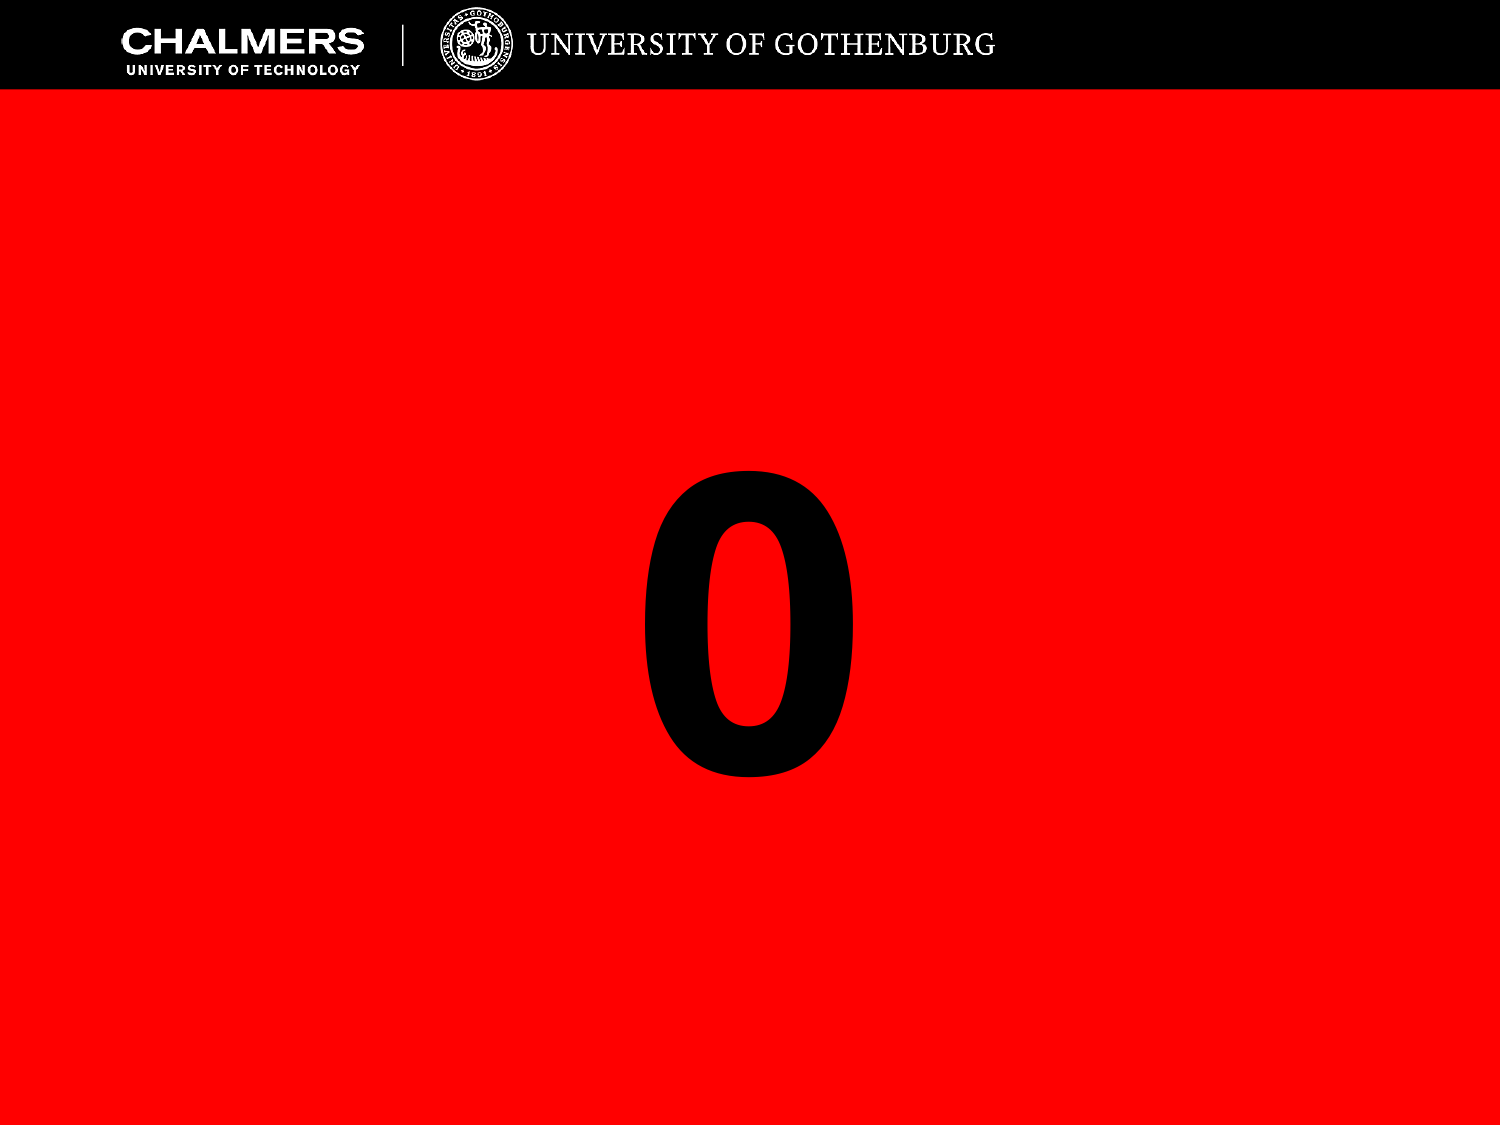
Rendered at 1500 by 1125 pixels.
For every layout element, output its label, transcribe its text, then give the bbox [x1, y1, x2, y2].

title 0 [0, 89, 1500, 1125]
picture [112, 7, 999, 84]
